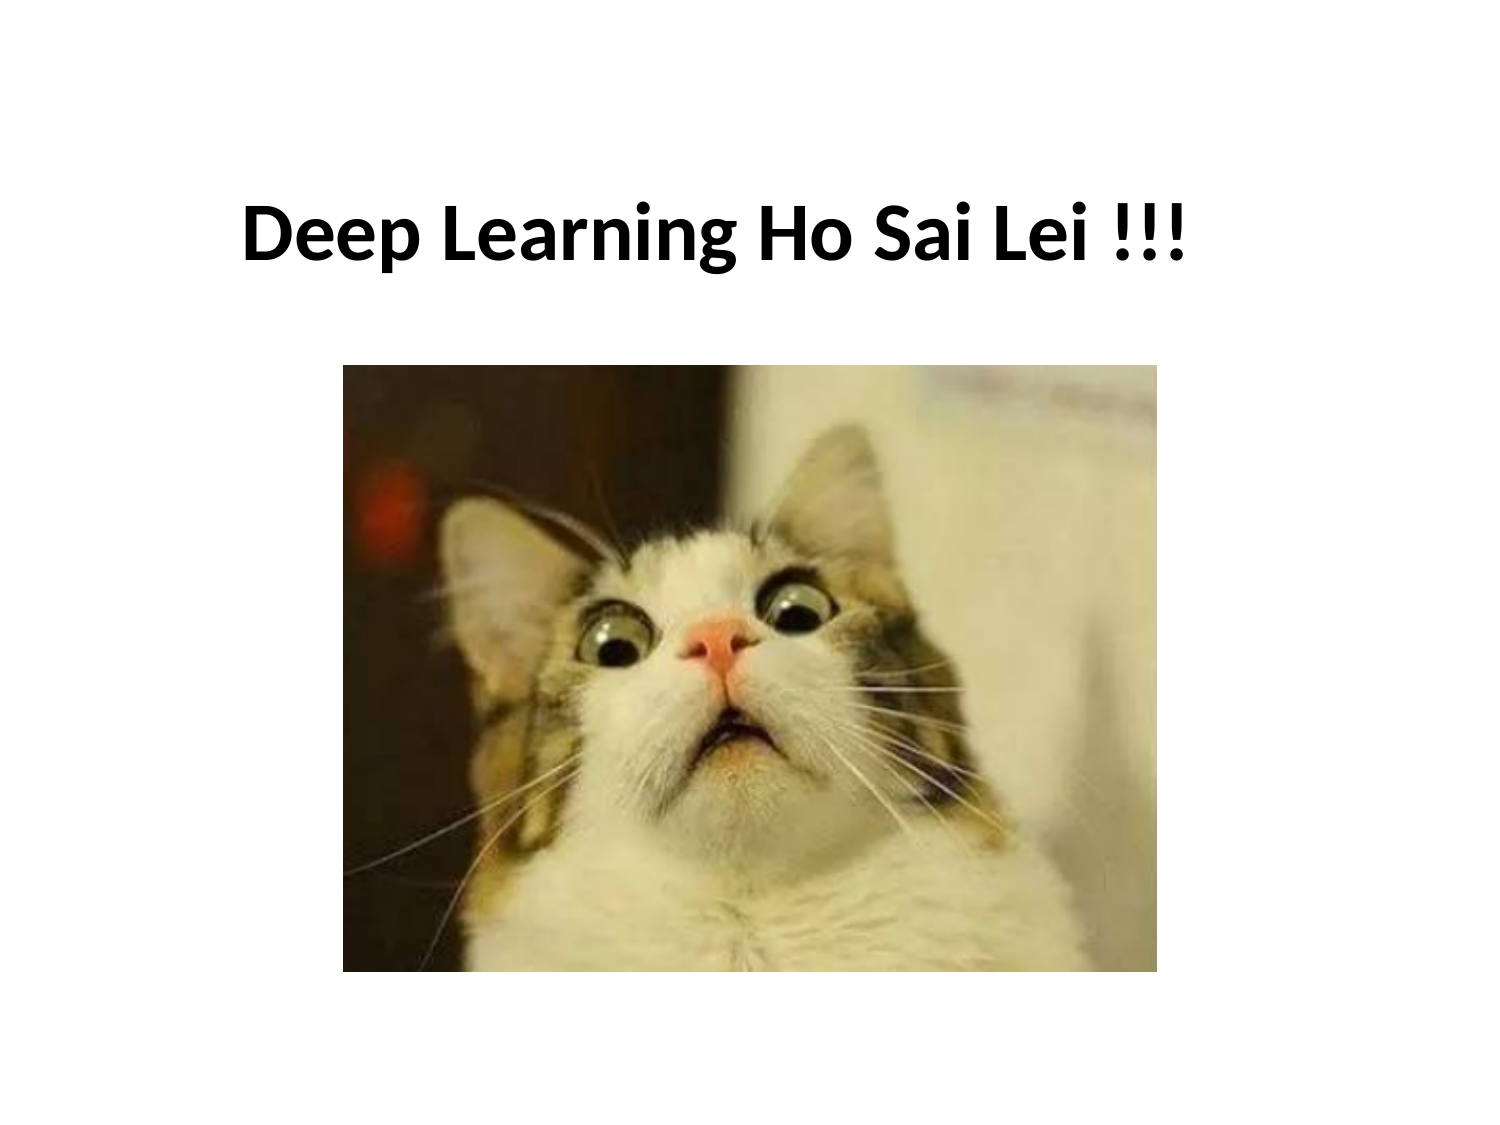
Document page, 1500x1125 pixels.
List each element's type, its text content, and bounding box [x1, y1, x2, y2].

picture [343, 365, 1157, 972]
list Deep Learning Ho Sai Lei !!! [226, 180, 1500, 323]
